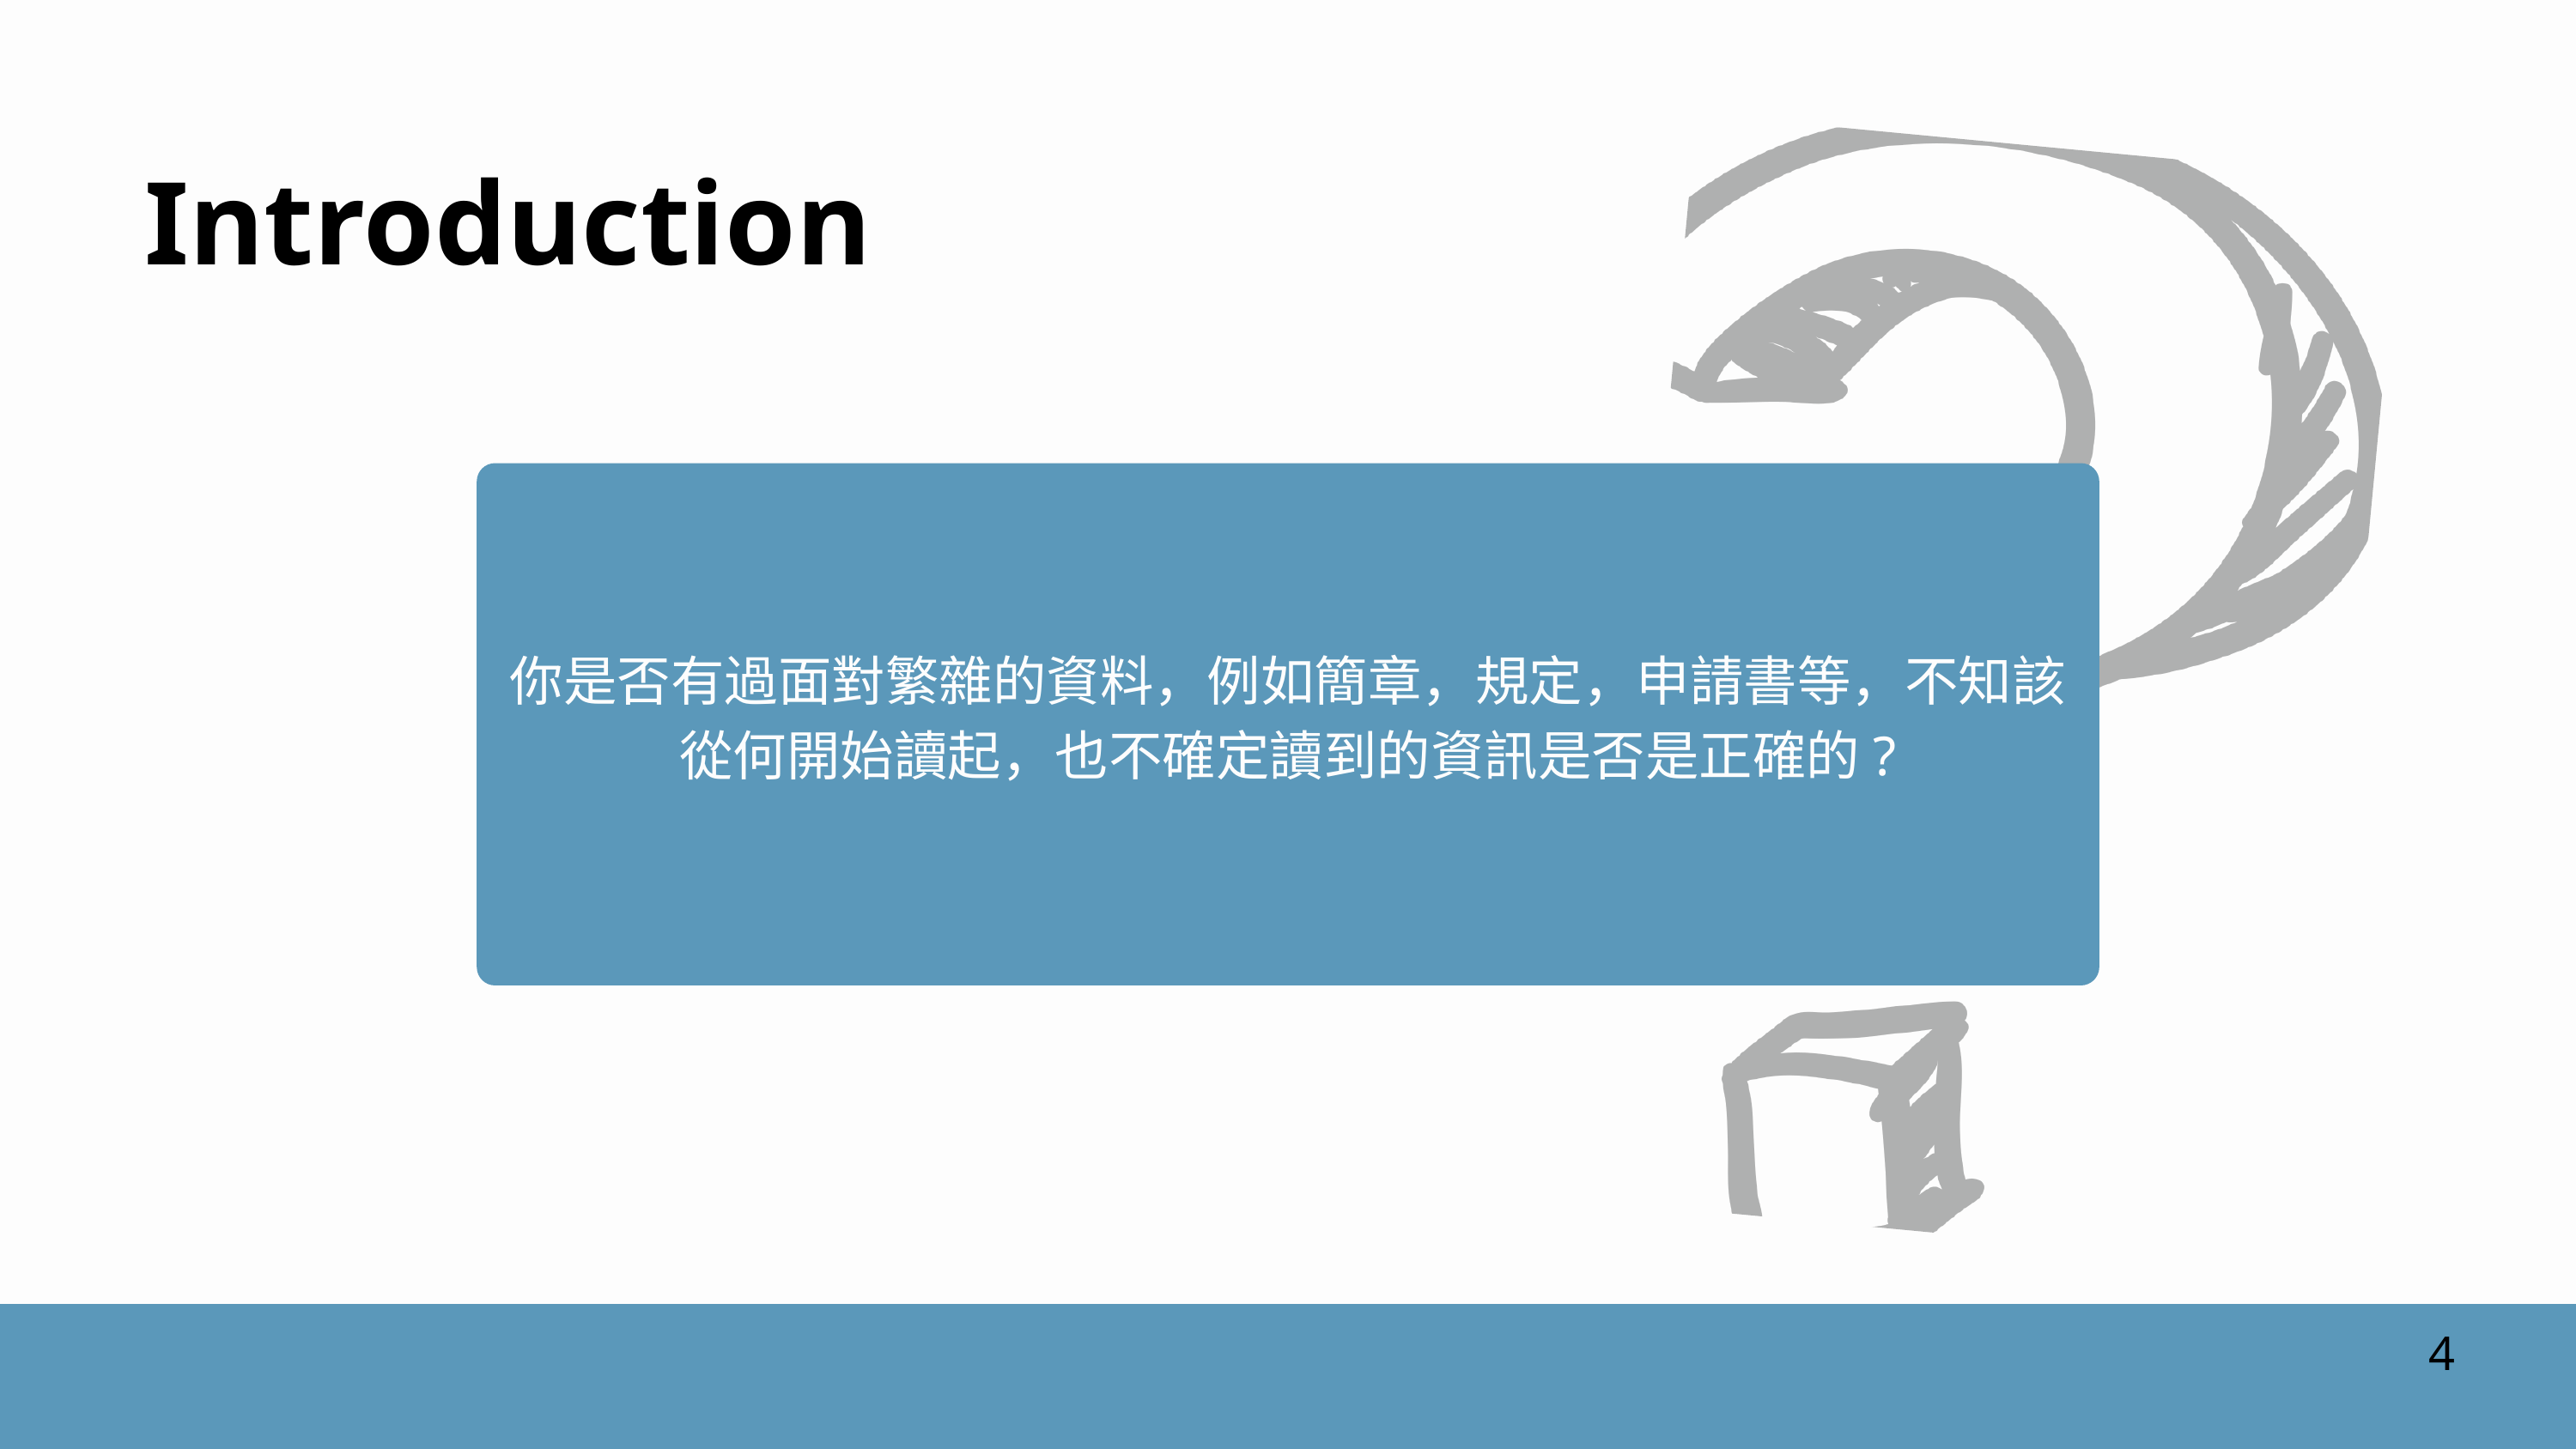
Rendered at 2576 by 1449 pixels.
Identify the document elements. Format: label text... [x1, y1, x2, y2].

text_box Introduction [144, 127, 1000, 288]
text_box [476, 463, 2100, 986]
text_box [0, 1303, 2576, 1449]
text_box [1594, 113, 2403, 1268]
